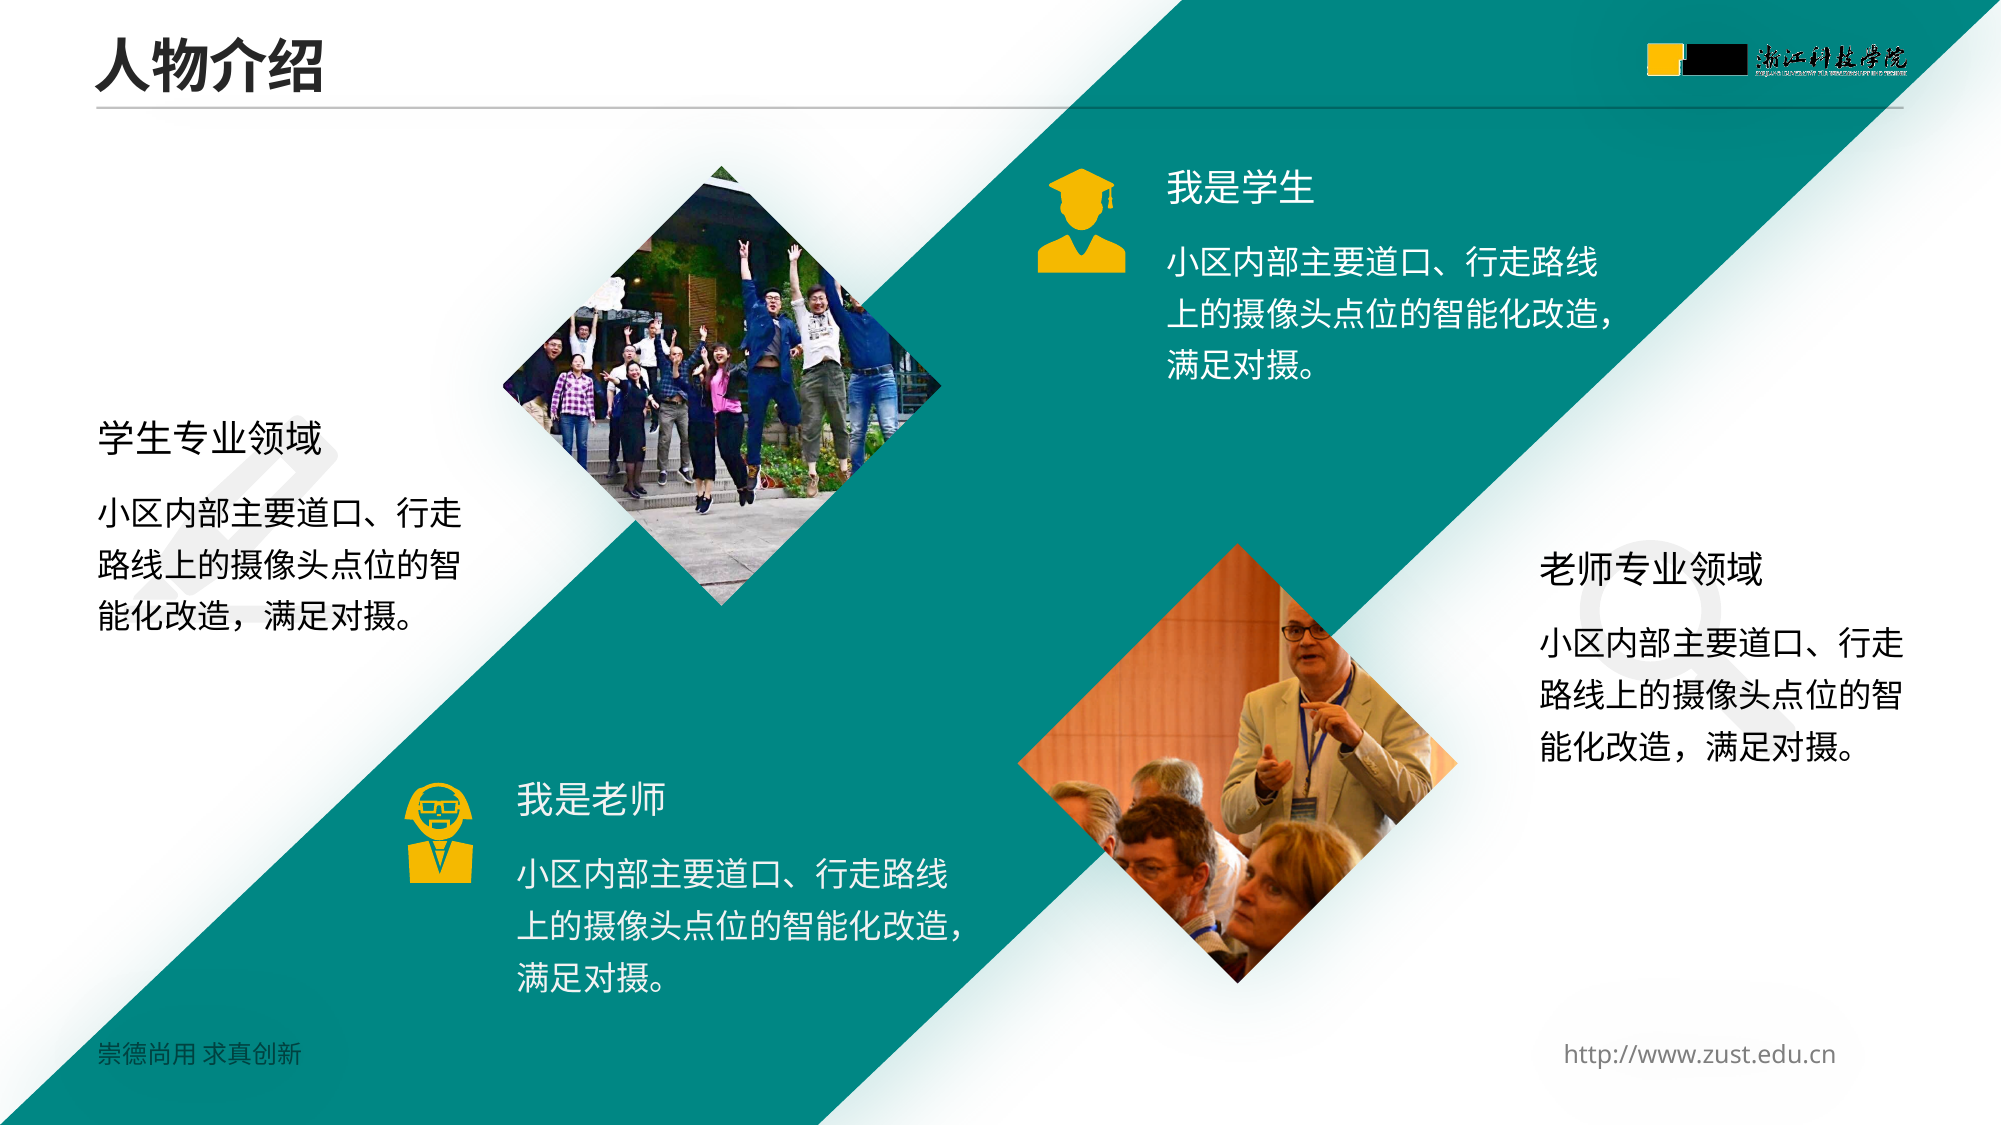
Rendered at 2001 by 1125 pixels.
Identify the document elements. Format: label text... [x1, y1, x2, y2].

list 我是学生 [1151, 161, 1555, 221]
list 老师专业领域 [1524, 543, 1928, 603]
picture [1017, 543, 1458, 984]
list 小区内部主要道口、行走路线上的摄像头点位的智能化改造，满足对摄。 [1524, 603, 1928, 754]
text_box [404, 782, 473, 867]
text_box [407, 840, 473, 883]
picture [1644, 42, 1909, 81]
list 人物介绍 [93, 29, 1481, 109]
list 小区内部主要道口、行走路线上的摄像头点位的智能化改造，满足对摄。 [82, 472, 486, 623]
picture [501, 165, 942, 606]
list 小区内部主要道口、行走路线上的摄像头点位的智能化改造，满足对摄。 [1151, 221, 1628, 372]
list 我是老师 [501, 773, 905, 833]
list 小区内部主要道口、行走路线上的摄像头点位的智能化改造，满足对摄。 [501, 833, 978, 984]
list 学生专业领域 [82, 412, 486, 472]
text_box [1048, 168, 1115, 231]
text_box [1037, 234, 1126, 273]
